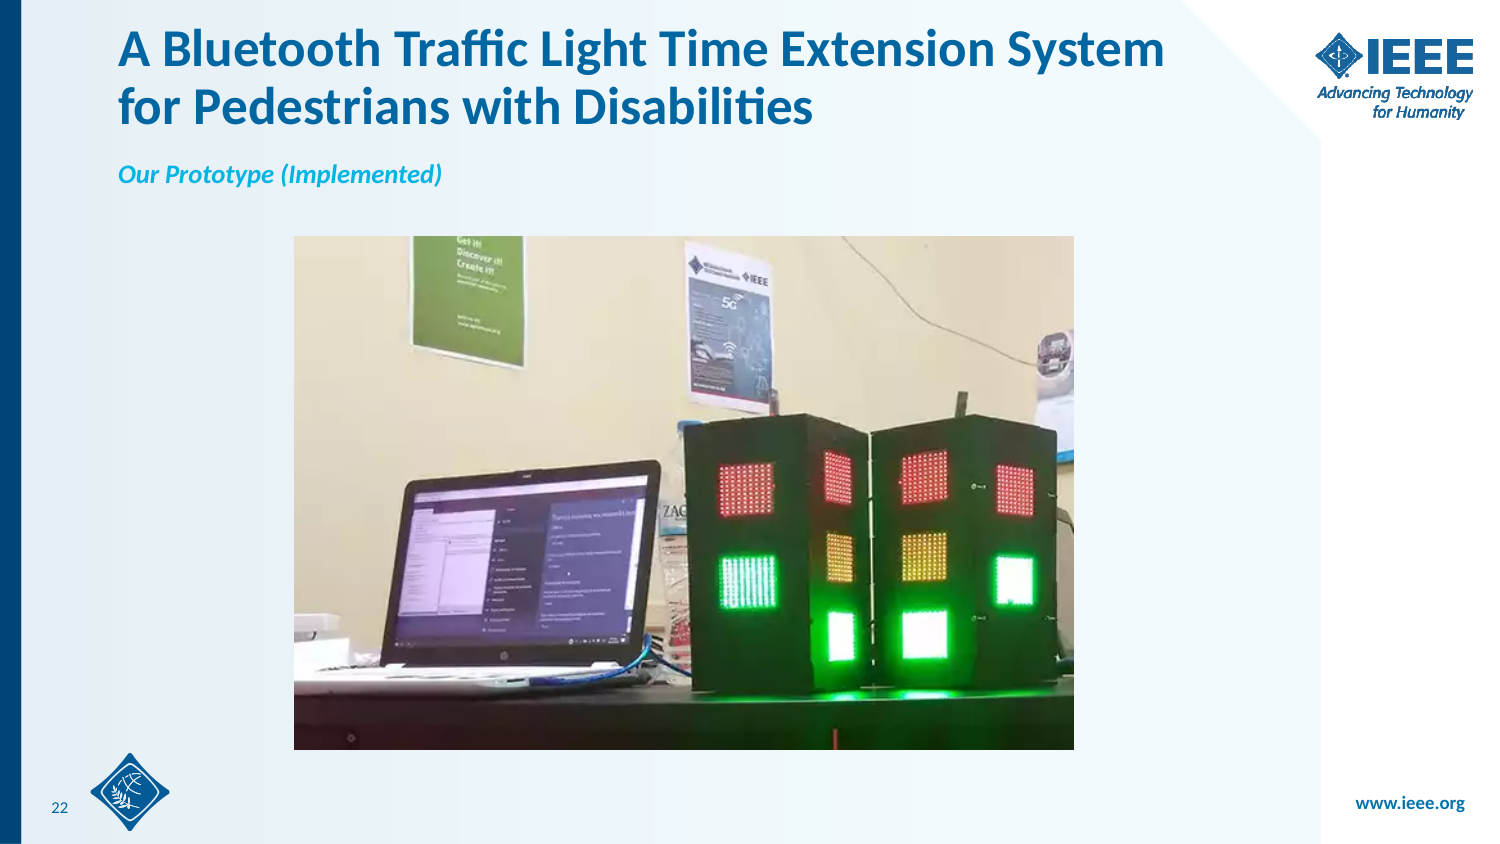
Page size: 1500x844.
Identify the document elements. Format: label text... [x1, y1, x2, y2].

picture [1315, 32, 1473, 120]
picture [294, 236, 1074, 750]
list Our Prototype (Implemented) [103, 153, 1294, 197]
title A Bluetooth Traffic Light Time Extension System for Pedestrians with Disabilities [103, 43, 1192, 144]
picture [87, 749, 173, 835]
slide_number 22 [36, 784, 87, 830]
